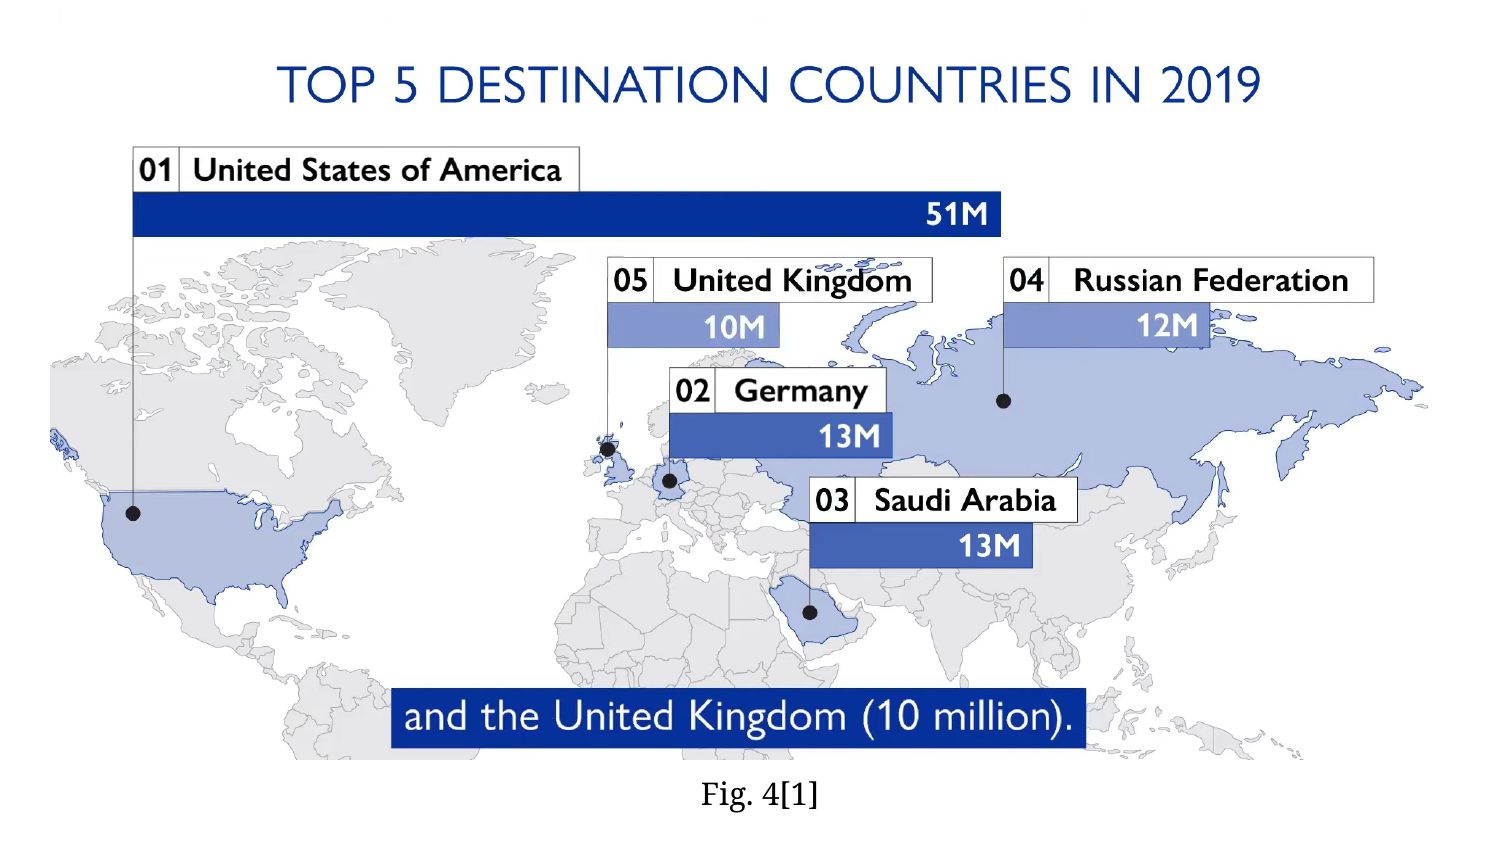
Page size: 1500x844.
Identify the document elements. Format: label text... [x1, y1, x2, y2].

picture [49, 10, 1451, 760]
text_box Fig. 4[1] [514, 769, 1007, 828]
